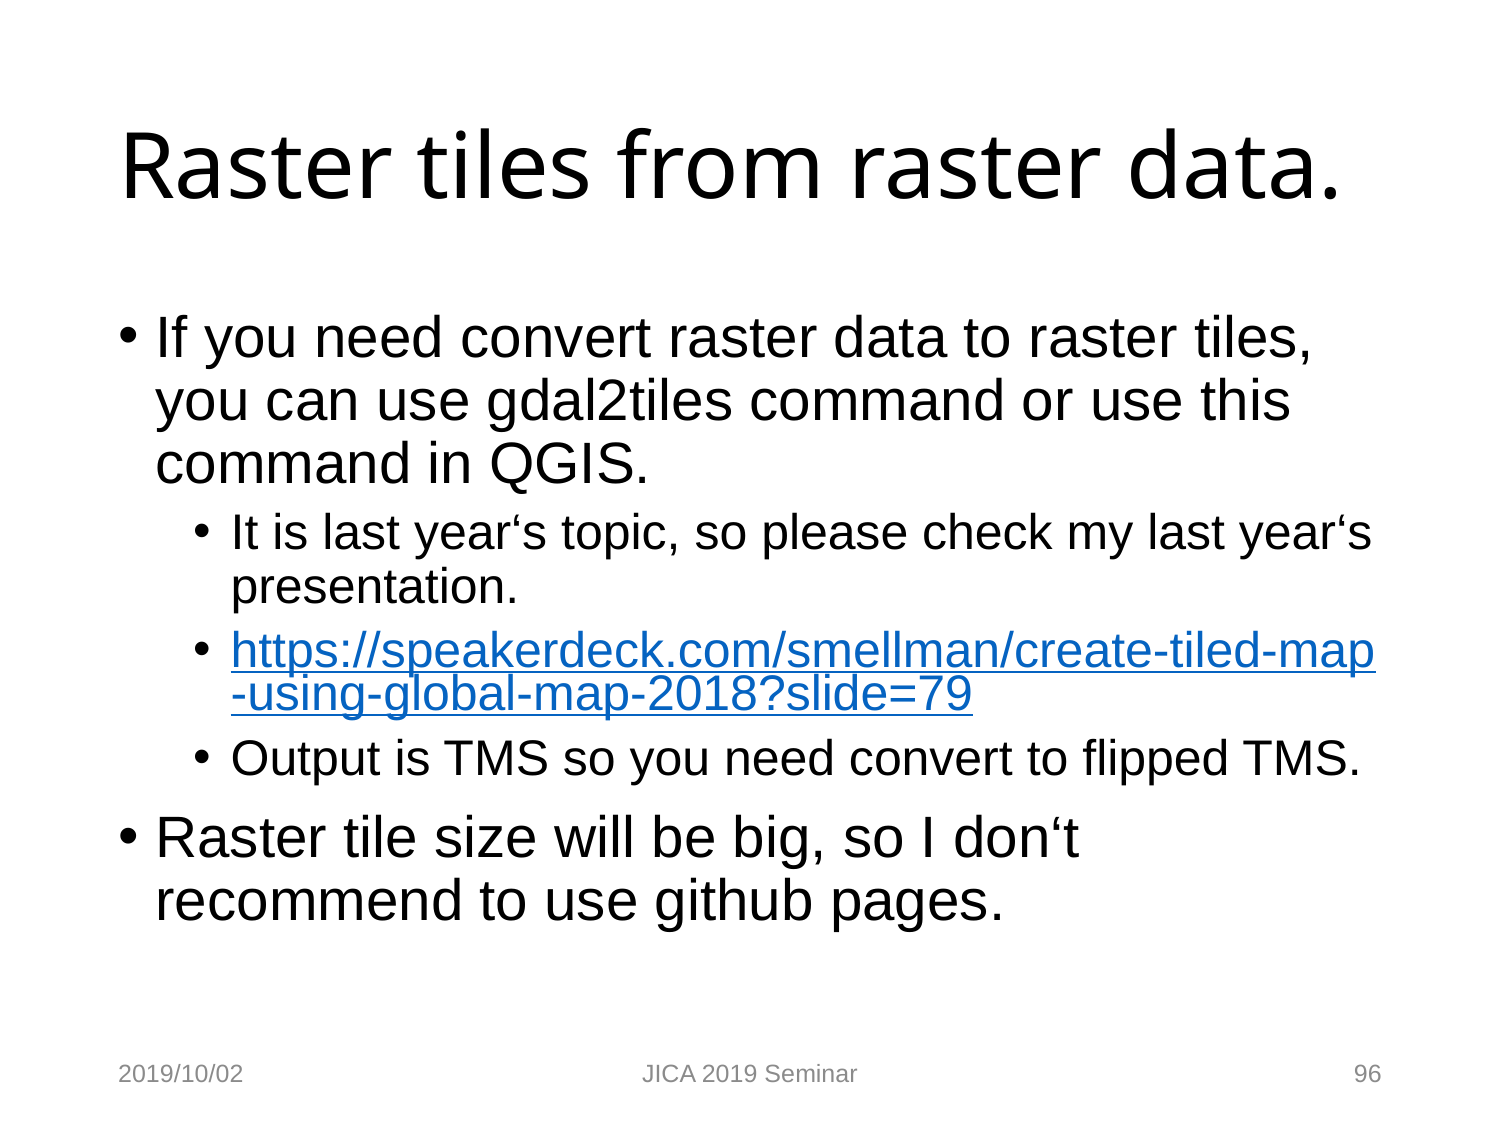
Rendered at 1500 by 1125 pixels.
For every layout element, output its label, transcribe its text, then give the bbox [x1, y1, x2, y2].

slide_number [103, 1042, 441, 1103]
footer JICA 2019 Seminar [496, 1042, 1004, 1103]
list If you need convert raster data to raster tiles, you can use gdal2tiles command or use this command in QGIS. It is last year‘s topic, so please check my last year‘s presentation. https://speakerdeck.com/smellman/create-tiled-map-using-global-map-2018?slide=79 Output is TMS so you need convert to flipped TMS. Raster tile size will be big, so I don‘t recommend to use github pages. [103, 299, 1397, 1014]
slide_number 96 [1059, 1042, 1397, 1103]
title Raster tiles from raster data. [103, 59, 1397, 278]
